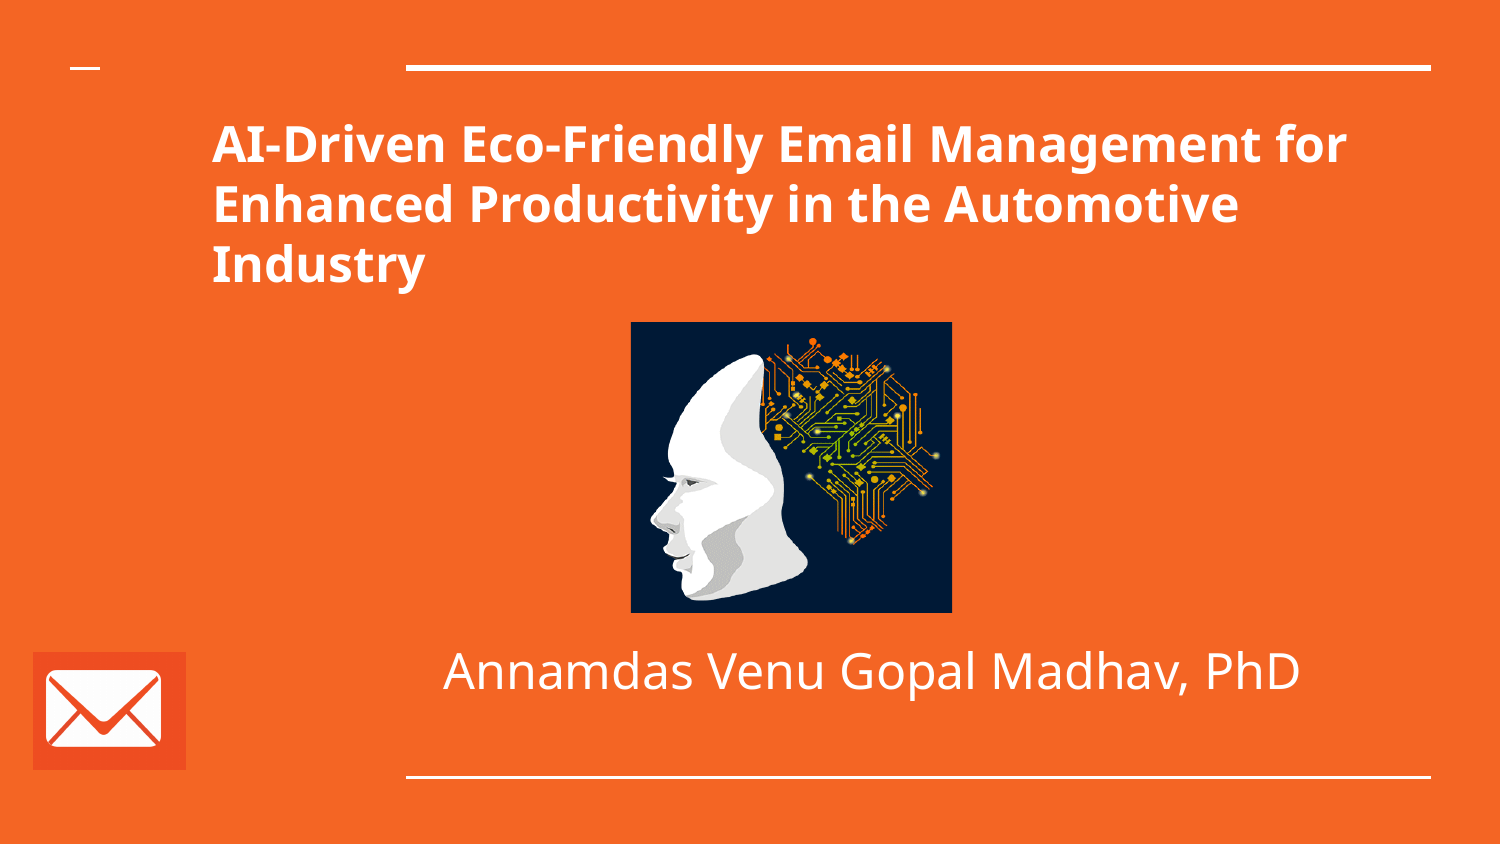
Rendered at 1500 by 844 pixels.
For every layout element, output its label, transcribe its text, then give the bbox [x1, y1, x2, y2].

subtitle Annamdas Venu Gopal Madhav, PhD [428, 510, 1467, 715]
picture [630, 322, 953, 613]
picture [32, 652, 198, 771]
title AI-Driven Eco-Friendly Email Management for Enhanced Productivity in the Automotive Industry [197, 97, 1420, 704]
